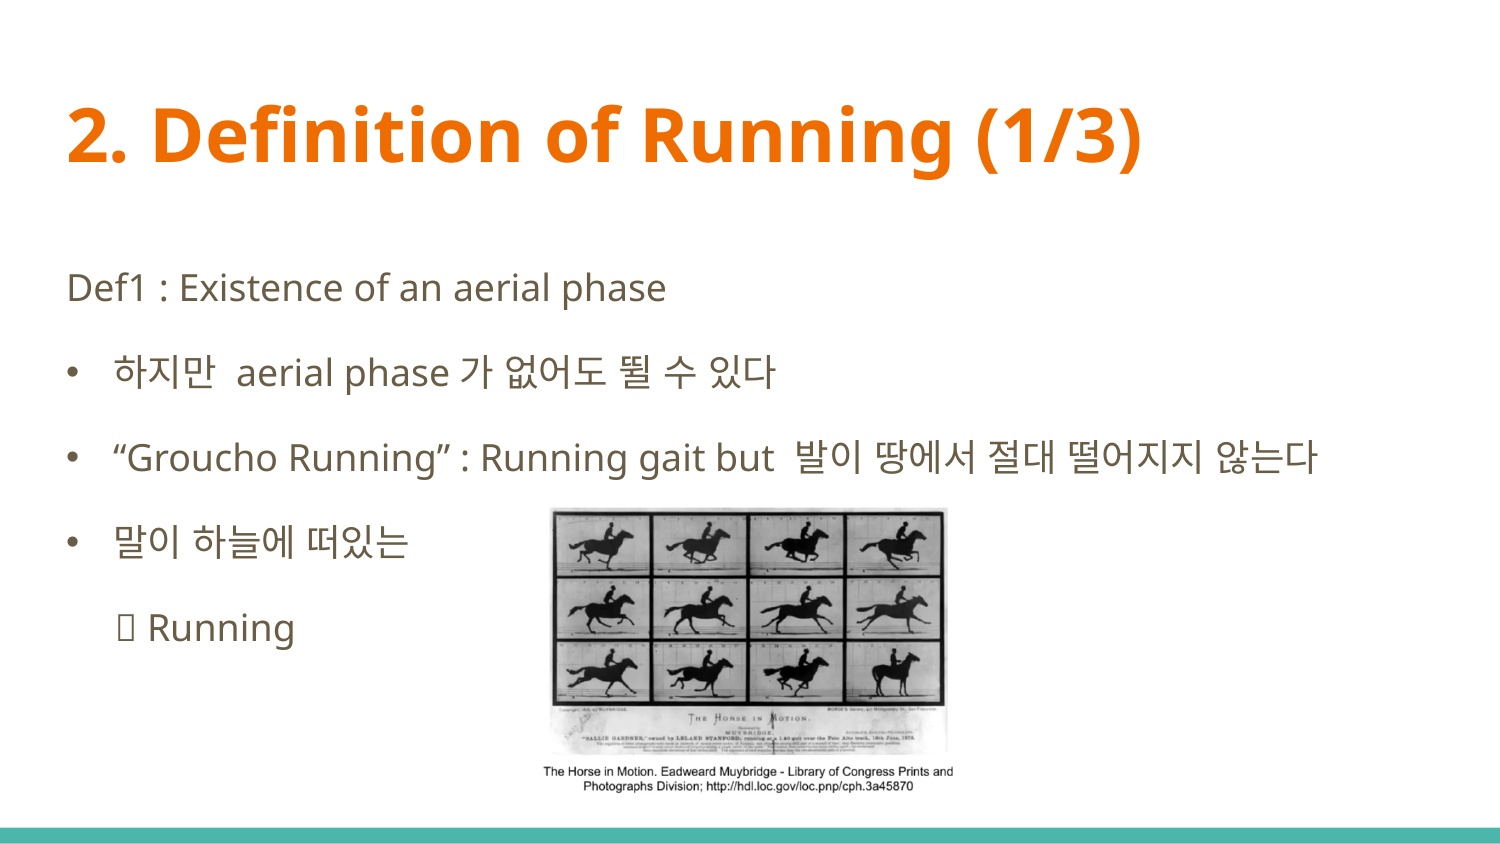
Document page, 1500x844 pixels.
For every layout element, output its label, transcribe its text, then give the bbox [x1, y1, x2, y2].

list Def1 : Existence of an aerial phase 하지만 aerial phase가 없어도 뛸 수 있다 “Groucho Running” : Running gait but 발이 땅에서 절대 떨어지지 않는다 말이 하늘에 떠있는  Running [51, 241, 1449, 784]
picture [526, 492, 974, 804]
title 2. Definition of Running (1/3) [51, 72, 1449, 189]
